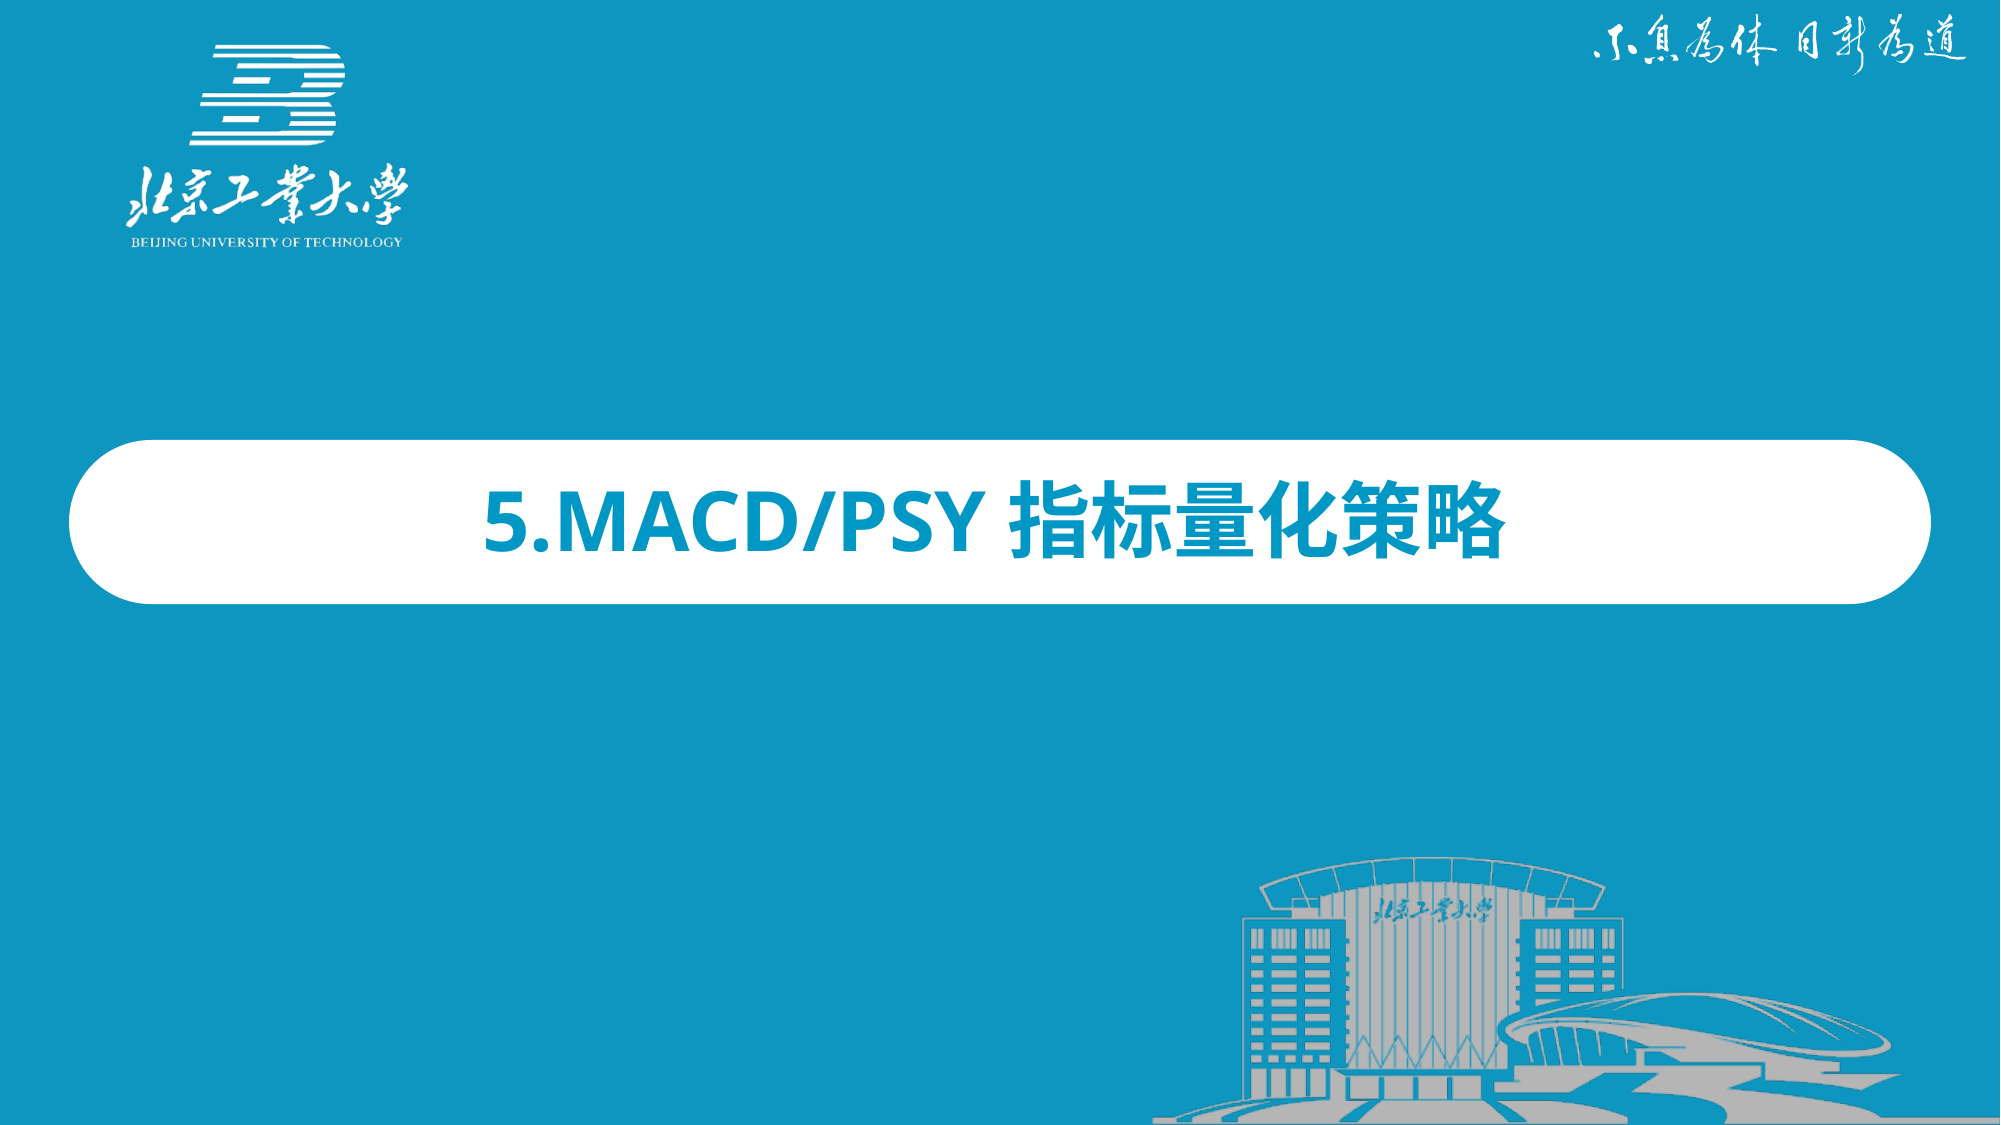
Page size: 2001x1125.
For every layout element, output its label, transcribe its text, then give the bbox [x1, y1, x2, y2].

picture [1494, 993, 2001, 1125]
picture [1535, 928, 1561, 949]
picture [256, 238, 277, 247]
picture [185, 169, 211, 185]
picture [203, 92, 335, 97]
picture [1569, 984, 1594, 992]
picture [1804, 38, 1808, 51]
picture [301, 83, 342, 87]
picture [213, 175, 259, 214]
picture [190, 140, 325, 145]
picture [1896, 35, 1900, 47]
picture [207, 238, 215, 246]
picture [1701, 36, 1708, 48]
picture [1902, 44, 1913, 62]
picture [304, 73, 344, 78]
picture [1535, 984, 1561, 992]
picture [168, 238, 176, 246]
picture [1804, 22, 1817, 58]
picture [1857, 17, 1862, 38]
picture [213, 53, 340, 59]
picture [310, 171, 351, 216]
picture [215, 45, 330, 49]
picture [1535, 955, 1561, 963]
picture [1657, 25, 1668, 51]
picture [1153, 858, 1628, 1125]
picture [1834, 17, 1851, 34]
picture [1843, 34, 1850, 40]
picture [1747, 23, 1770, 65]
picture [1569, 955, 1594, 963]
picture [1535, 970, 1561, 978]
picture [363, 202, 369, 212]
picture [222, 116, 260, 122]
picture [248, 238, 253, 247]
picture [224, 238, 235, 246]
picture [1699, 53, 1709, 57]
picture [1609, 25, 1622, 60]
picture [1602, 955, 1615, 963]
picture [1602, 928, 1615, 949]
picture [394, 238, 400, 246]
picture [294, 238, 300, 246]
picture [200, 102, 331, 106]
picture [1535, 999, 1560, 1006]
picture [153, 173, 172, 214]
picture [171, 202, 196, 222]
picture [376, 200, 401, 225]
picture [1891, 15, 1901, 24]
picture [218, 238, 224, 246]
picture [1698, 17, 1710, 31]
picture [333, 238, 355, 246]
picture [192, 131, 334, 136]
picture [141, 238, 148, 246]
picture [346, 202, 357, 213]
picture [1938, 15, 1952, 52]
picture [1732, 25, 1744, 54]
picture [199, 200, 207, 211]
picture [235, 238, 245, 246]
picture [233, 77, 270, 83]
title 5.MACD/PSY指标量化策略 [126, 466, 1863, 578]
picture [237, 63, 344, 68]
picture [261, 165, 315, 223]
picture [1602, 970, 1615, 978]
picture [1629, 45, 1636, 53]
picture [289, 122, 336, 126]
picture [290, 112, 335, 116]
picture [1569, 928, 1594, 949]
picture [1884, 27, 1899, 55]
picture [127, 166, 151, 227]
picture [305, 238, 319, 247]
picture [1602, 984, 1615, 992]
picture [371, 163, 407, 199]
picture [1893, 51, 1902, 56]
picture [1649, 15, 1663, 34]
picture [1569, 970, 1594, 978]
picture [182, 181, 206, 202]
picture [1799, 33, 1803, 51]
